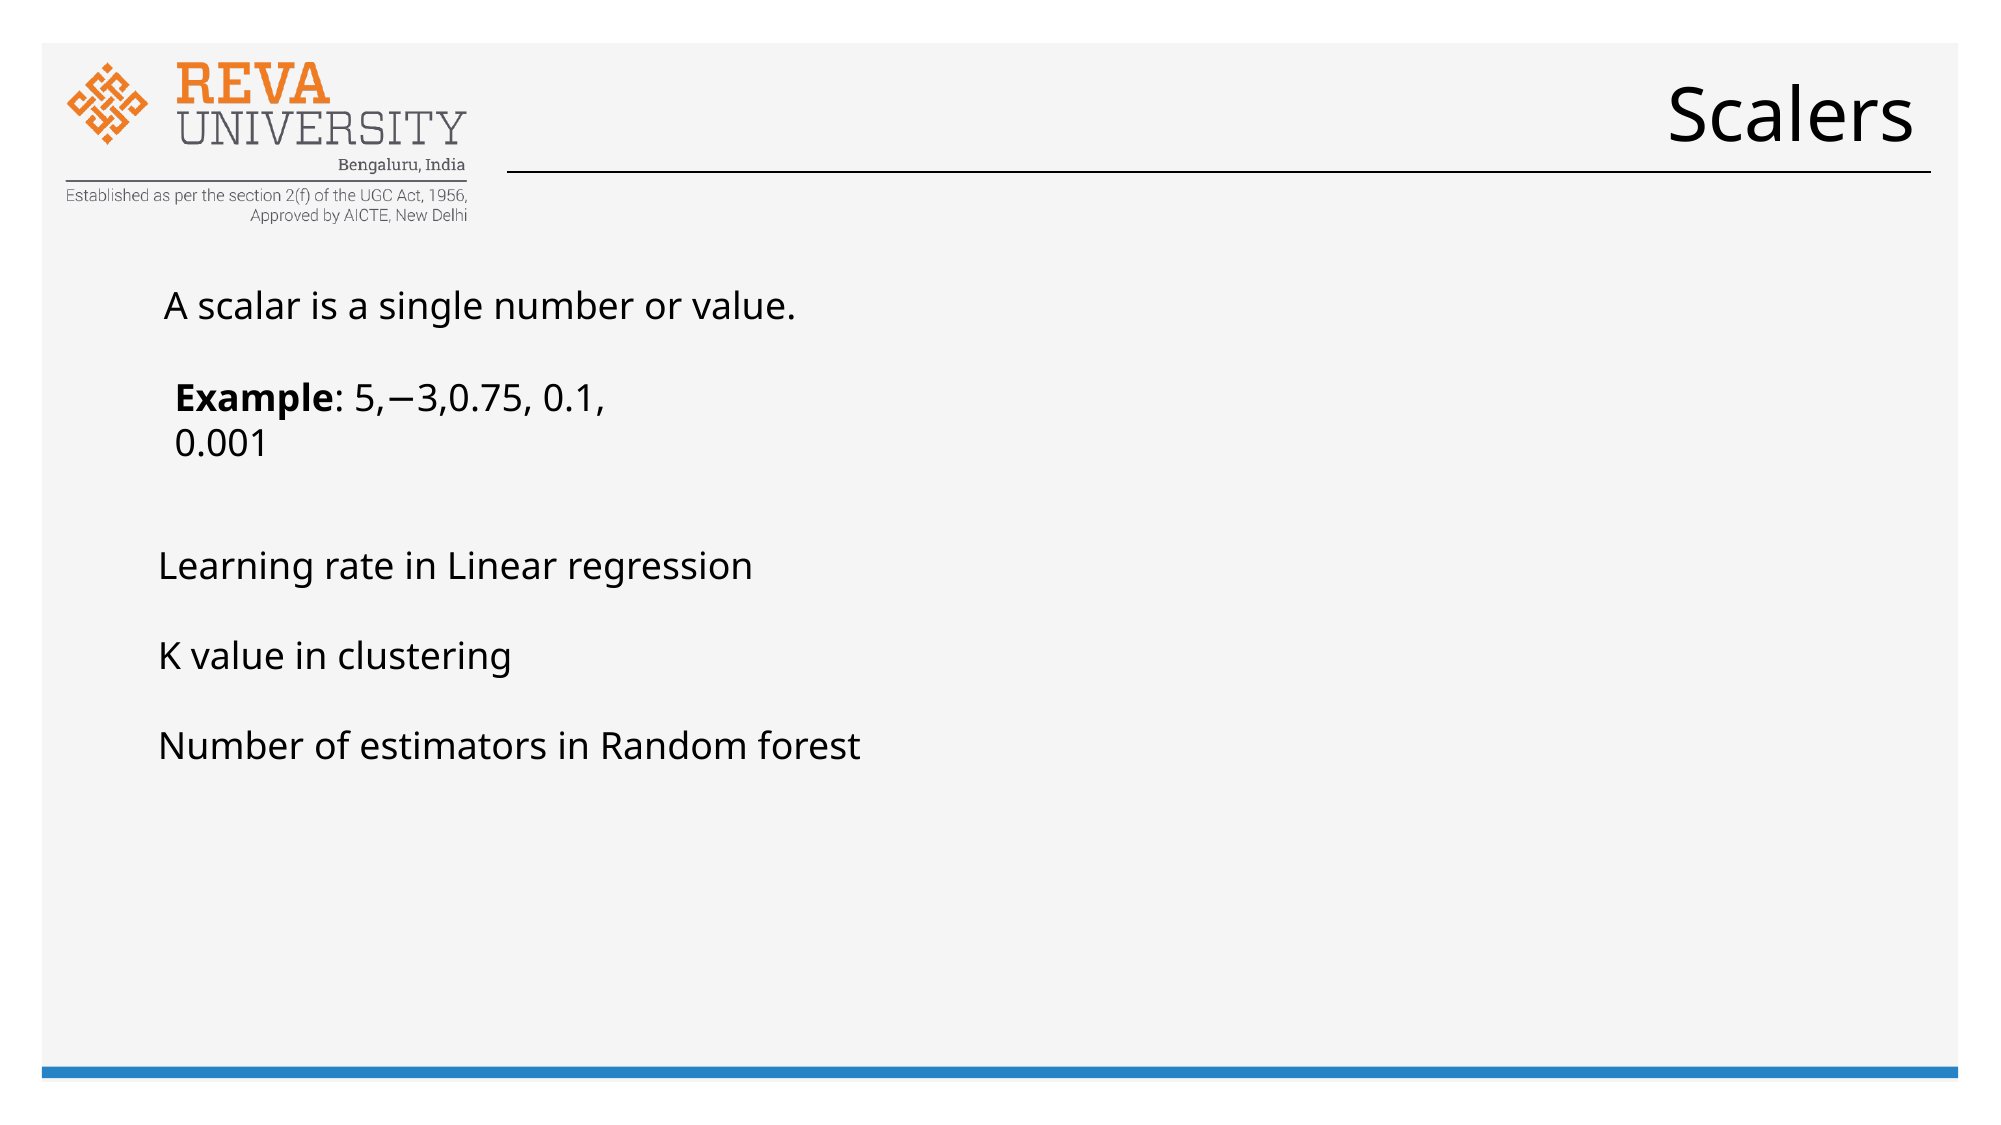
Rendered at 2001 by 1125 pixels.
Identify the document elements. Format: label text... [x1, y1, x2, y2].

picture [65, 62, 467, 224]
text_box Learning rate in Linear regression K value in clustering Number of estimators in Random forest [143, 534, 877, 775]
text_box A scalar is a single number or value. [149, 274, 812, 335]
text_box Example: 5,−3,0.75, 0.1, 0.001 [159, 366, 685, 472]
title Scalers [555, 62, 1931, 173]
